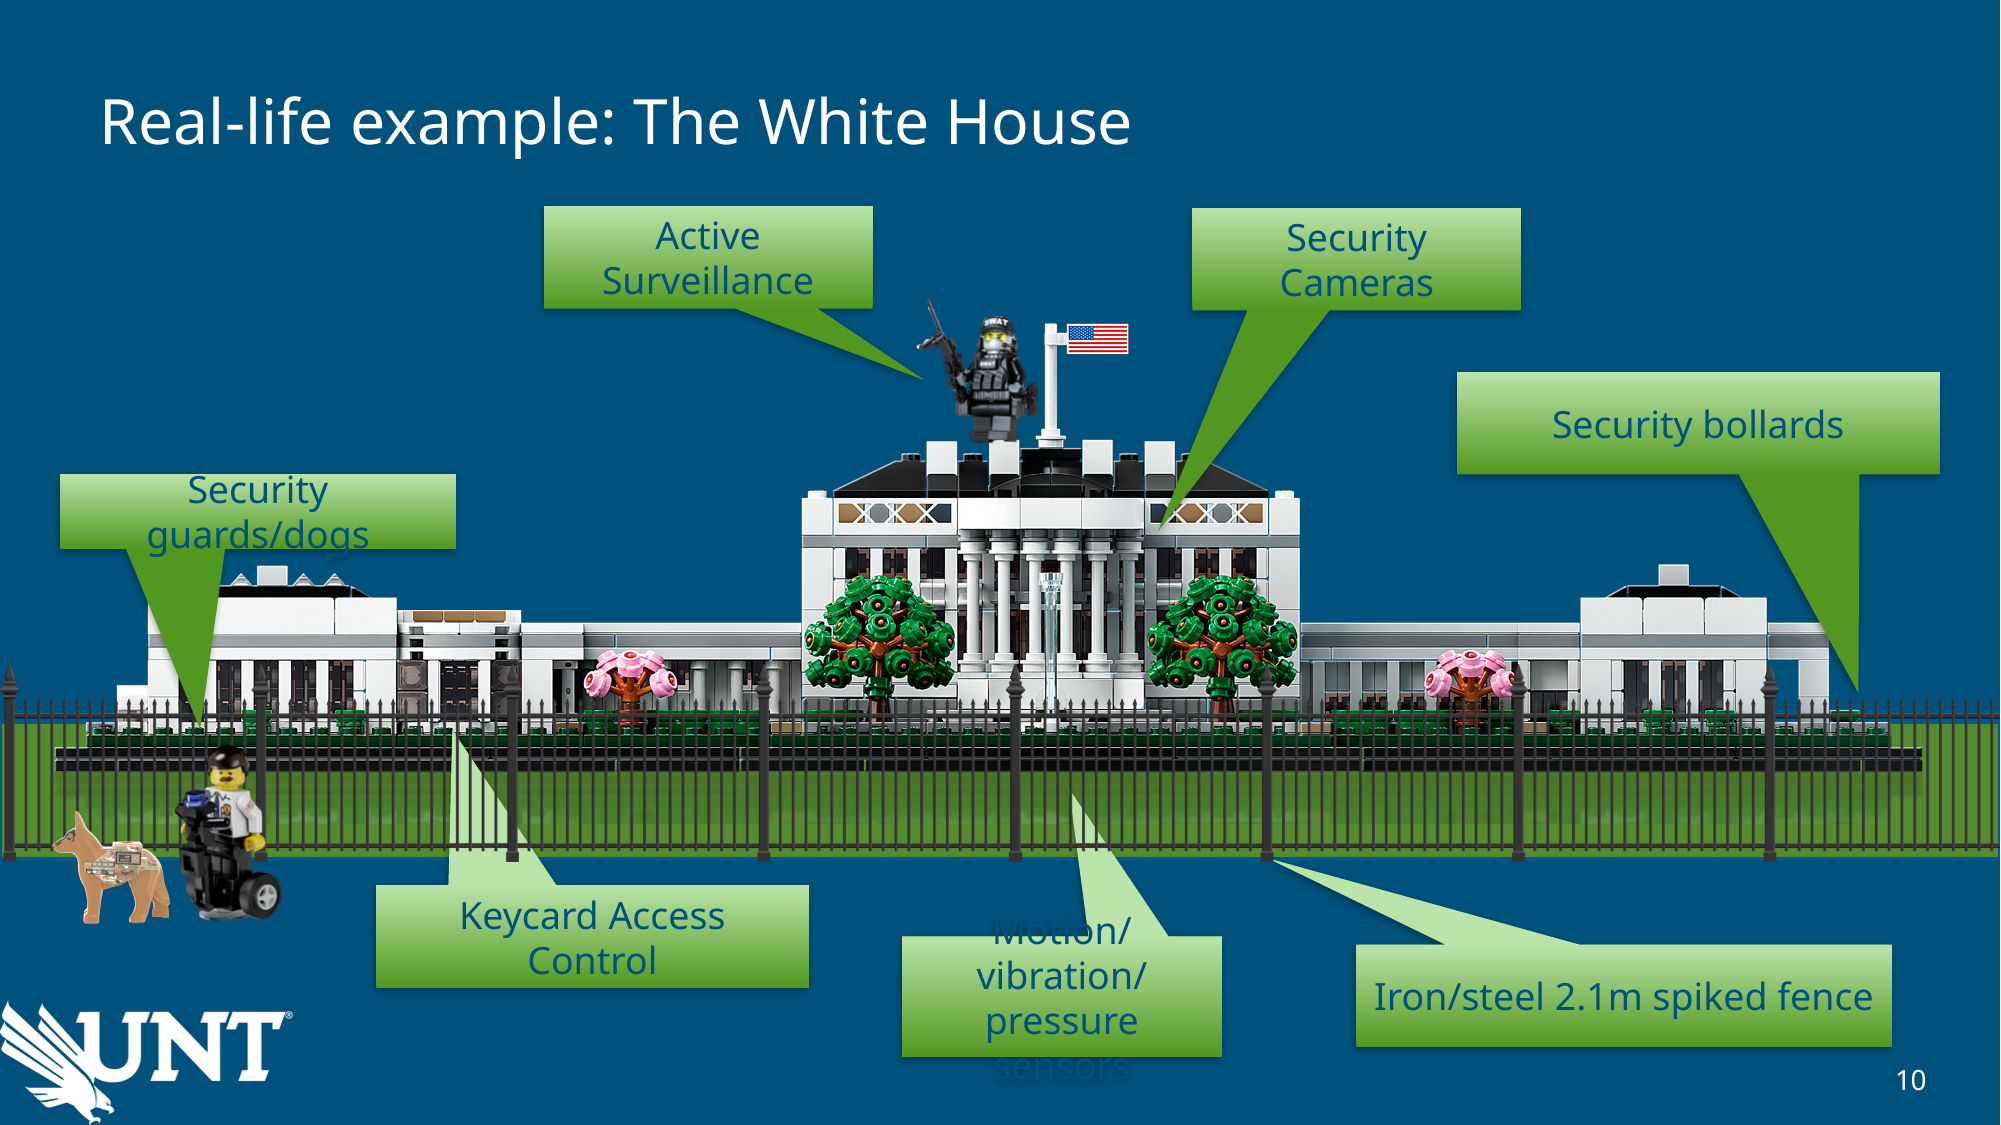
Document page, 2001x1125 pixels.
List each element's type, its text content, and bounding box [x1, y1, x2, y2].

picture [227, 1012, 292, 1081]
picture [39, 1006, 149, 1083]
picture [151, 1012, 229, 1081]
picture [0, 1004, 114, 1125]
text_box Motion/vibration/pressure sensors [901, 874, 1222, 1058]
slide_number 10 [1879, 1038, 2000, 1125]
picture [61, 300, 1940, 664]
text_box Keycard Access Control [376, 874, 809, 988]
text_box Active Surveillance [543, 206, 873, 298]
picture [335, 531, 345, 545]
title Real-life example: The White House [84, 67, 1916, 218]
picture [545, 300, 914, 375]
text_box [0, 664, 2000, 863]
picture [18, 695, 346, 923]
text_box Iron/steel 2.1m spiked fence [1300, 874, 1893, 1048]
text_box Security Cameras [1192, 208, 1522, 298]
